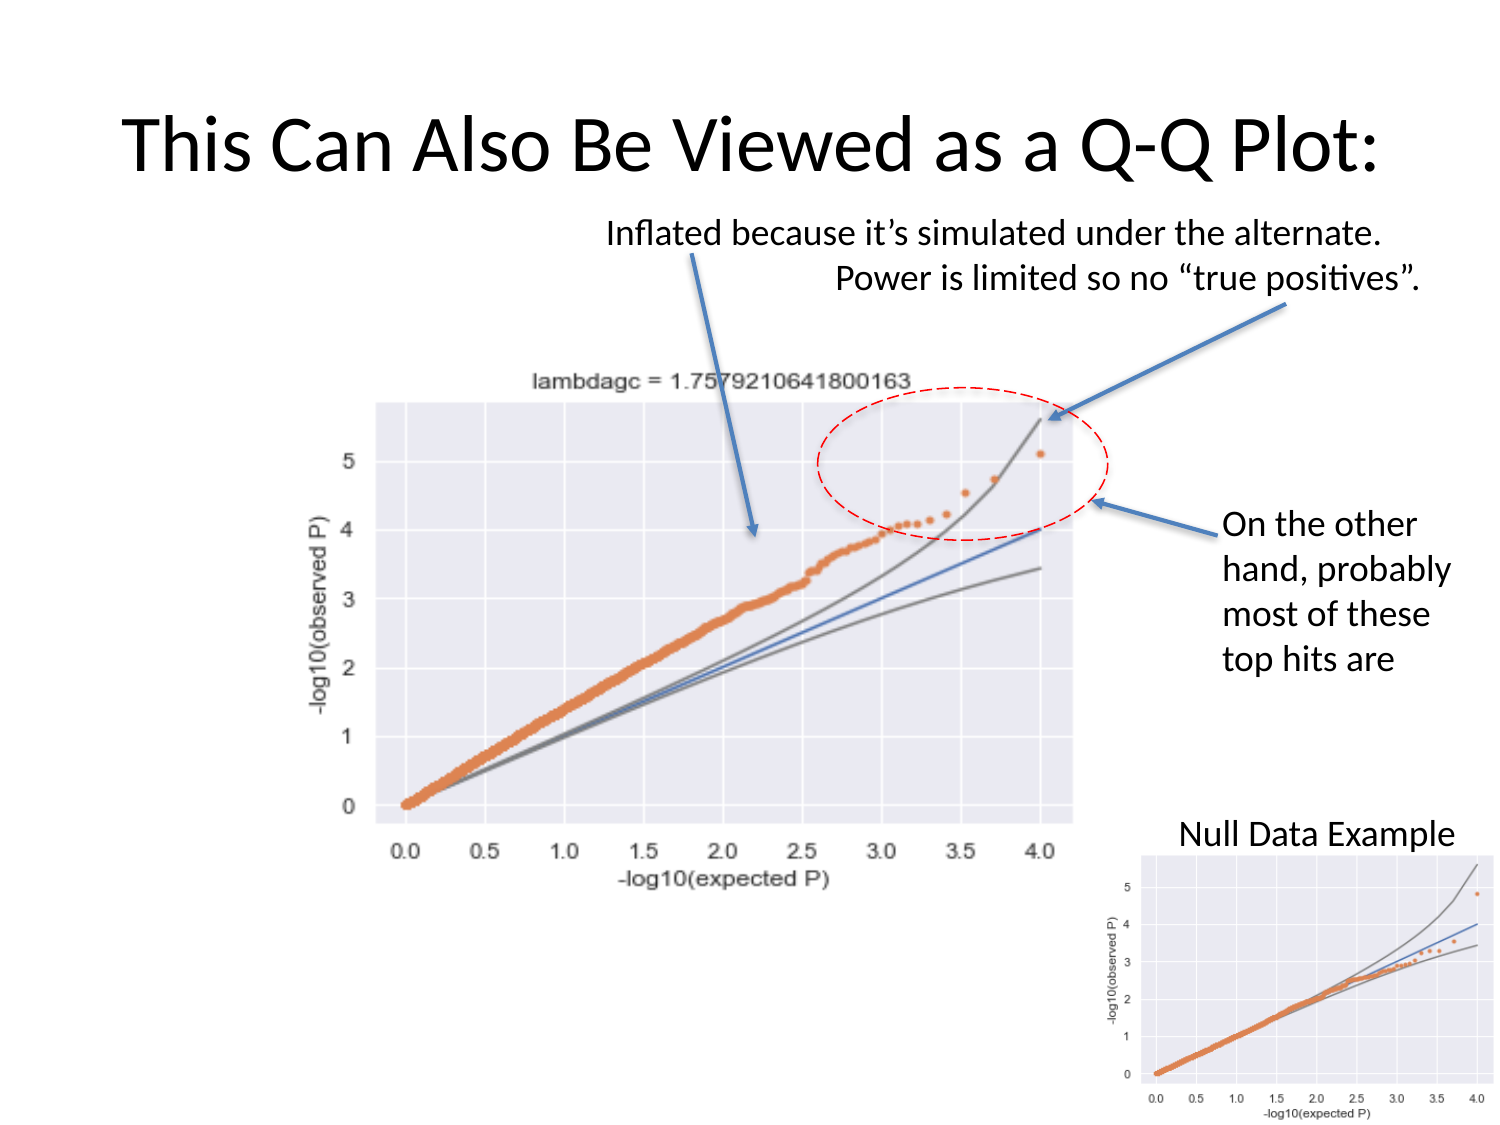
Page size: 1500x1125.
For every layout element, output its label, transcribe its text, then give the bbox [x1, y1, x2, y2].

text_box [1047, 303, 1287, 421]
text_box Inflated because it’s simulated under the alternate. Power is limited so no “true positives”. [591, 200, 1436, 305]
text_box On the other hand, probably most of these top hits are [1207, 491, 1478, 687]
text_box Null Data Example [1144, 801, 1490, 846]
picture [1101, 847, 1500, 1125]
picture [297, 360, 1086, 904]
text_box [691, 252, 756, 538]
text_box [1090, 499, 1218, 536]
title This Can Also Be Viewed as a Q-Q Plot: [42, 45, 1463, 233]
text_box [1091, 430, 1109, 497]
